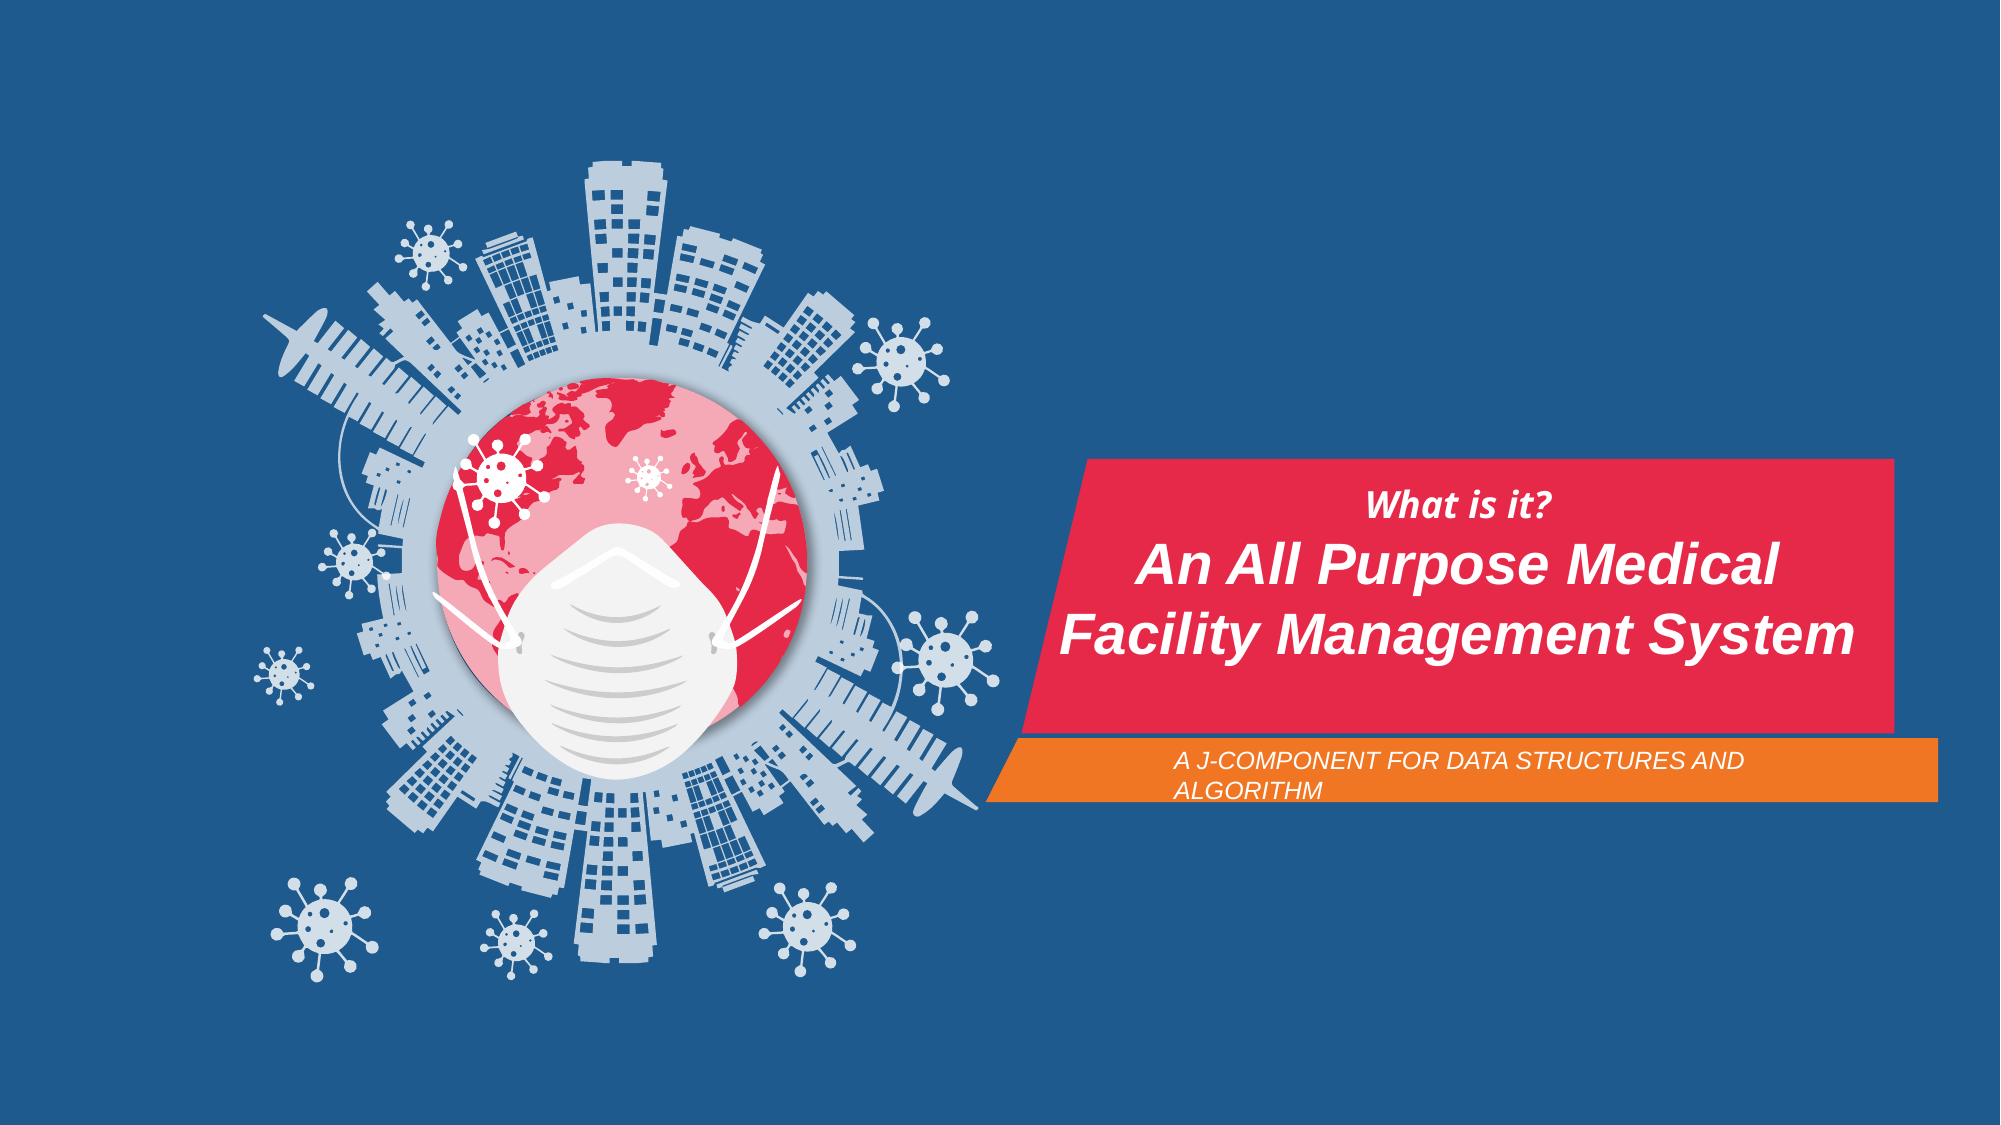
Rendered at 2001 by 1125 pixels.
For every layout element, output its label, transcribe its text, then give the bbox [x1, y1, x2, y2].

text_box [891, 610, 1000, 716]
text_box [262, 160, 856, 751]
text_box [270, 877, 379, 983]
text_box [852, 317, 950, 413]
text_box A J-COMPONENT FOR DATA STRUCTURES AND ALGORITHM [1159, 737, 1876, 812]
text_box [432, 465, 802, 780]
text_box [317, 528, 391, 600]
text_box [394, 220, 468, 291]
text_box [758, 882, 857, 978]
text_box [983, 737, 1159, 804]
text_box [476, 374, 979, 964]
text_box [436, 376, 808, 748]
text_box [1876, 737, 1940, 804]
text_box What is it? An All Purpose Medical Facility Management System [1020, 457, 1896, 735]
text_box [479, 909, 553, 981]
text_box [253, 646, 315, 706]
text_box [385, 737, 506, 834]
